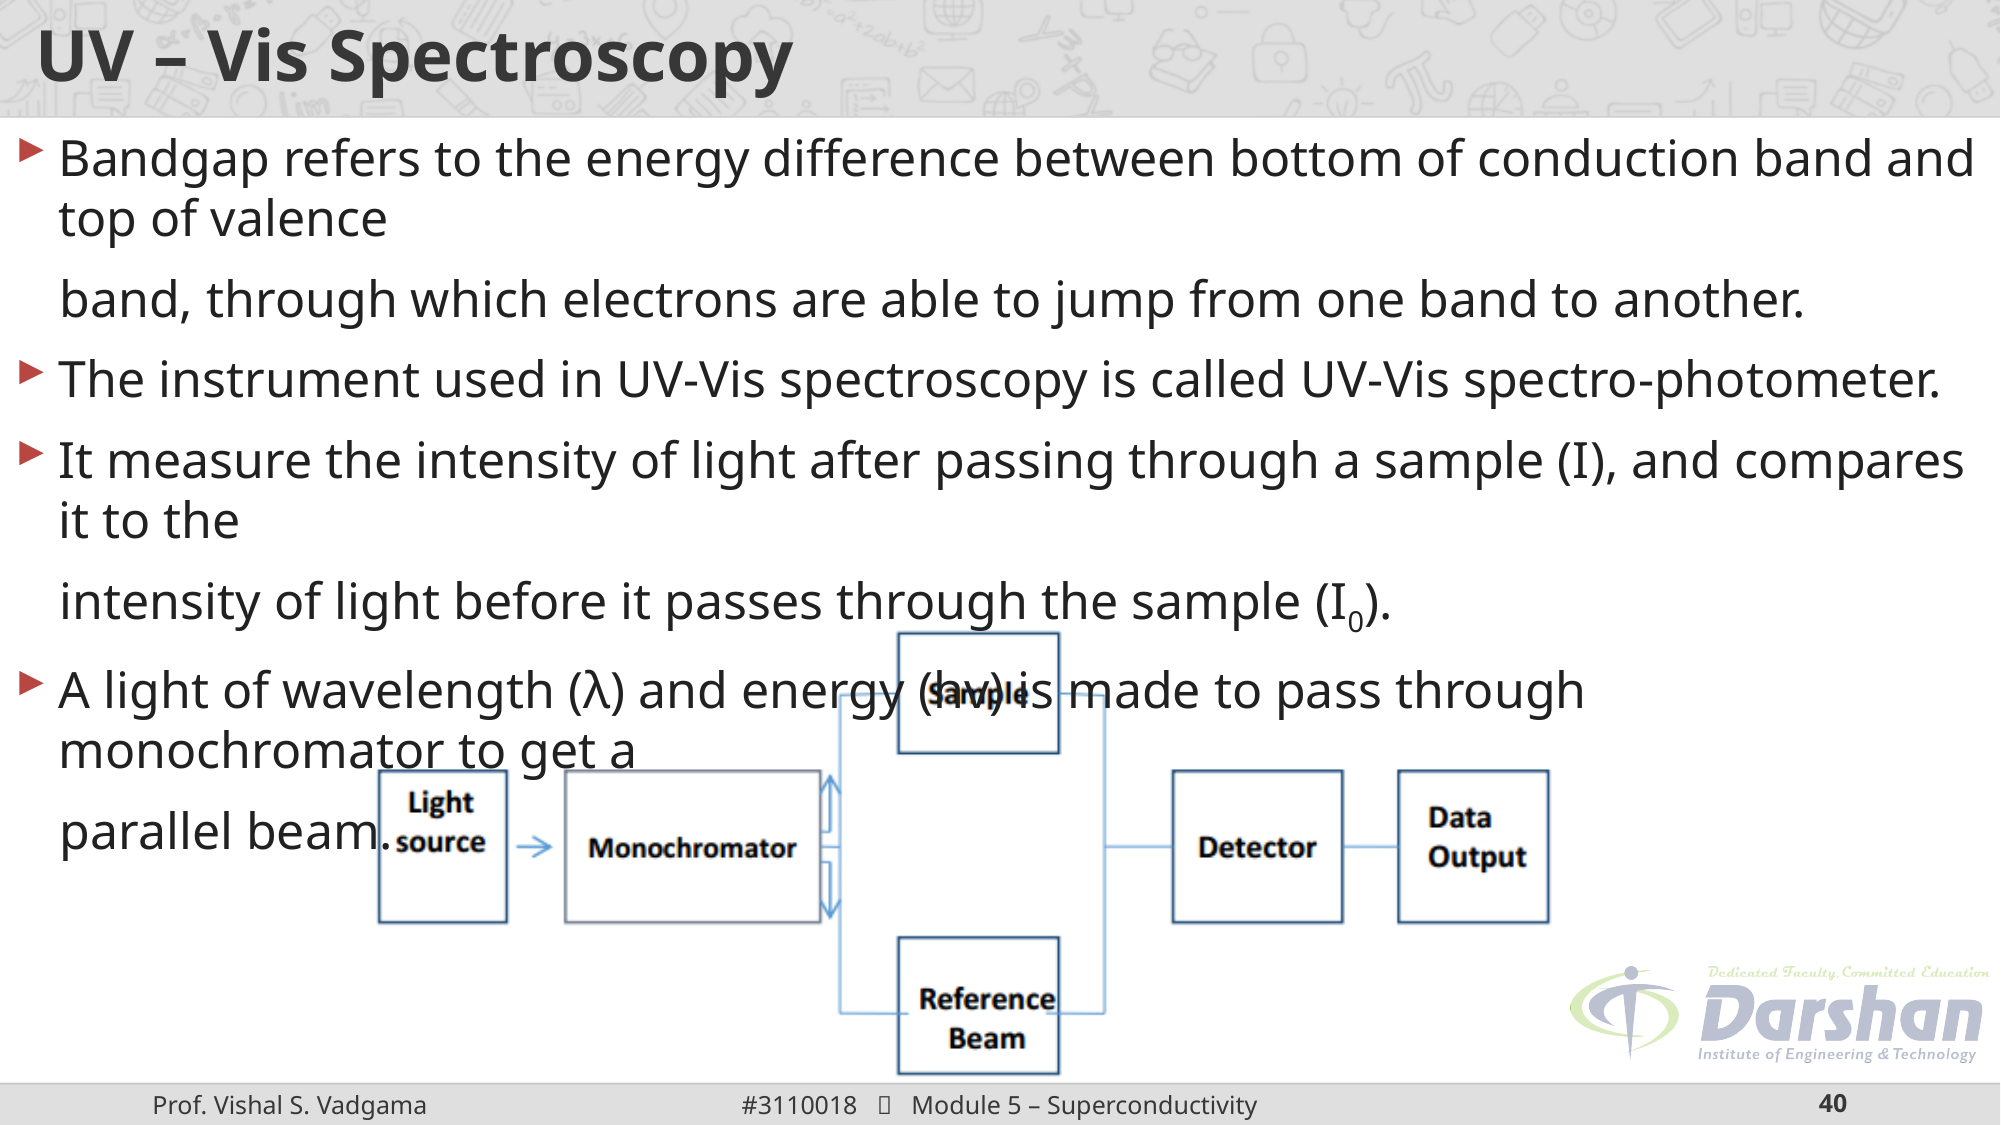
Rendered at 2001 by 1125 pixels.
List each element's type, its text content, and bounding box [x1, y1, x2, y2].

title UV – Vis Spectroscopy [0, 0, 2000, 117]
text_box Bandgap refers to the energy difference between bottom of conduction band and top of valence band, through which electrons are able to jump from one band to another. The instrument used in UV-Vis spectroscopy is called UV-Vis spectro-photometer. It measure the intensity of light after passing through a sample (I), and compares it to the intensity of light before it passes through the sample (I0). A light of wavelength (λ) and energy (hv) is made to pass through monochromator to get a parallel beam. [0, 118, 2000, 680]
picture [372, 628, 1559, 1081]
